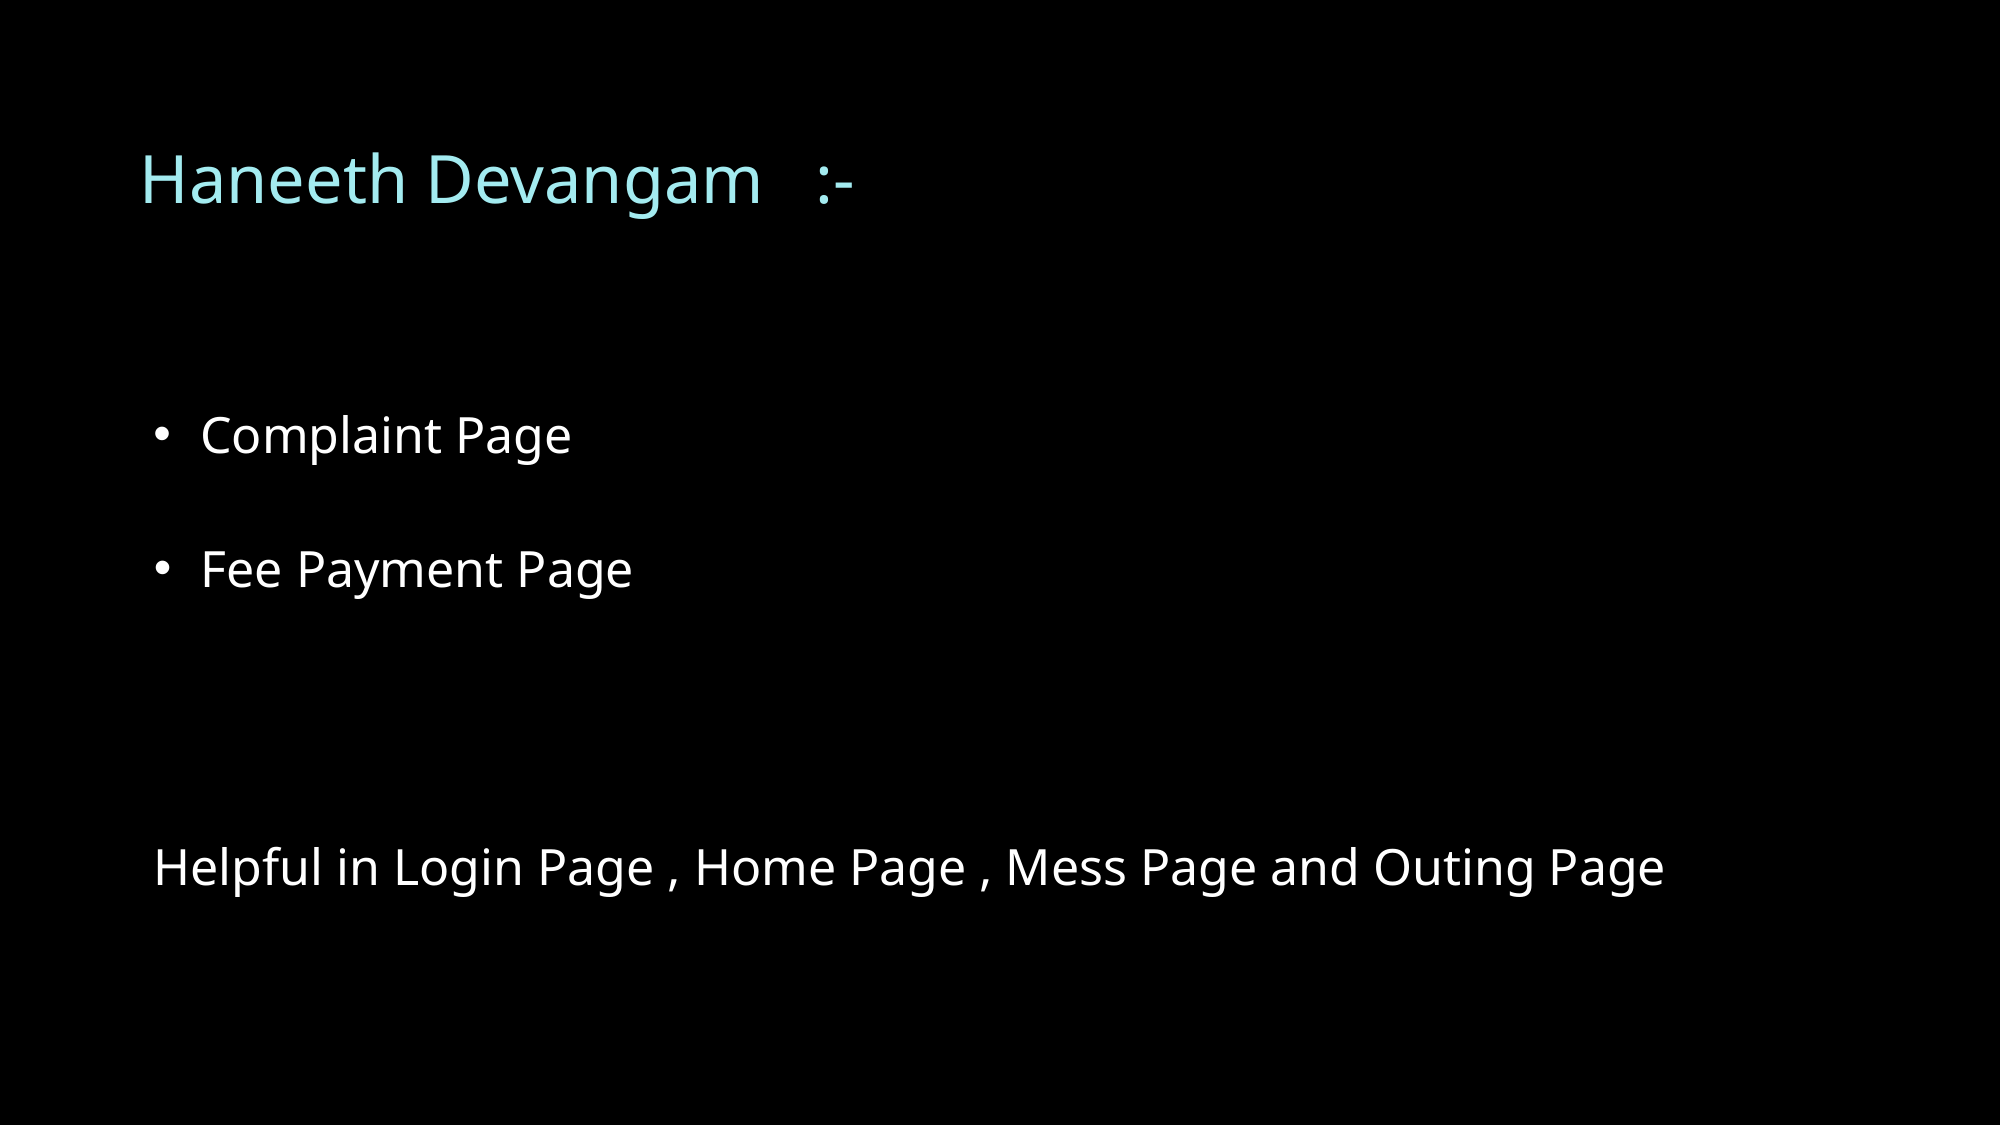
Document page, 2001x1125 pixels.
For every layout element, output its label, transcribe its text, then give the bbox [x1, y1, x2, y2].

text_box Complaint Page [138, 395, 659, 471]
text_box Haneeth Devangam :- [124, 128, 1541, 224]
text_box Helpful in Login Page , Home Page , Mess Page and Outing Page [138, 828, 1794, 904]
text_box Fee Payment Page [138, 529, 717, 605]
